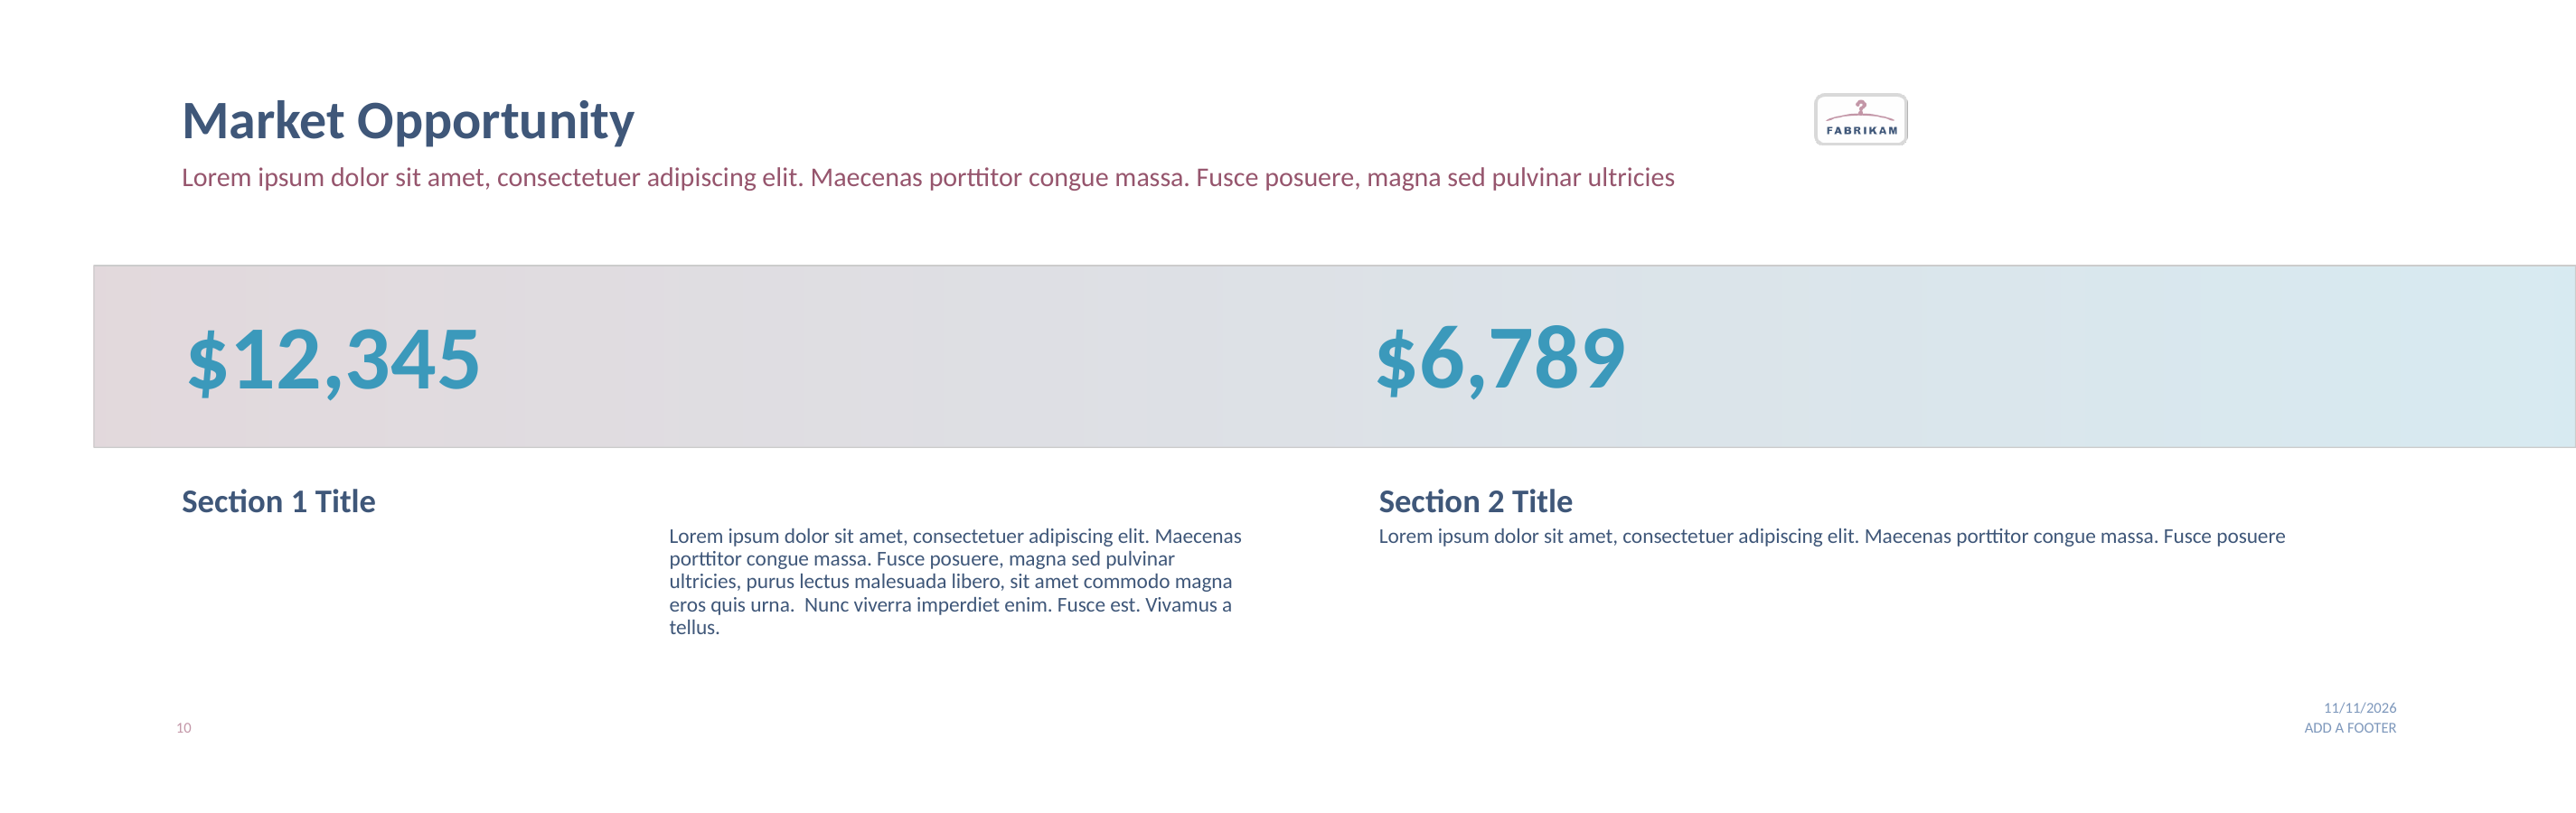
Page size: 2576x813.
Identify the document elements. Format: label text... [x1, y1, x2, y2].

list Lorem ipsum dolor sit amet, consectetuer adipiscing elit. Maecenas porttitor congue massa. Fusce posuere [1373, 525, 2400, 689]
picture [1814, 93, 1908, 145]
footer ADD A FOOTER [1528, 718, 2398, 746]
title Market Opportunity [176, 88, 2192, 155]
list $12,345 [184, 311, 817, 404]
list $6,789 [1373, 310, 2007, 403]
list Lorem ipsum dolor sit amet, consectetuer adipiscing elit. Maecenas porttitor congue massa. Fusce posuere, magna sed pulvinar ultricies, purus lectus malesuada libero, sit amet commodo magna eros quis urna. Nunc viverra imperdiet enim. Fusce est. Vivamus a tellus. [663, 525, 1245, 687]
slide_number 10 [135, 718, 220, 746]
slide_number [2168, 688, 2398, 717]
list Lorem ipsum dolor sit amet, consectetuer adipiscing elit. Maecenas porttitor congue massa. Fusce posuere, magna sed pulvinar ultricies [176, 163, 2192, 228]
list Section 1 Title [176, 480, 809, 520]
list Section 2 Title [1373, 480, 2007, 520]
